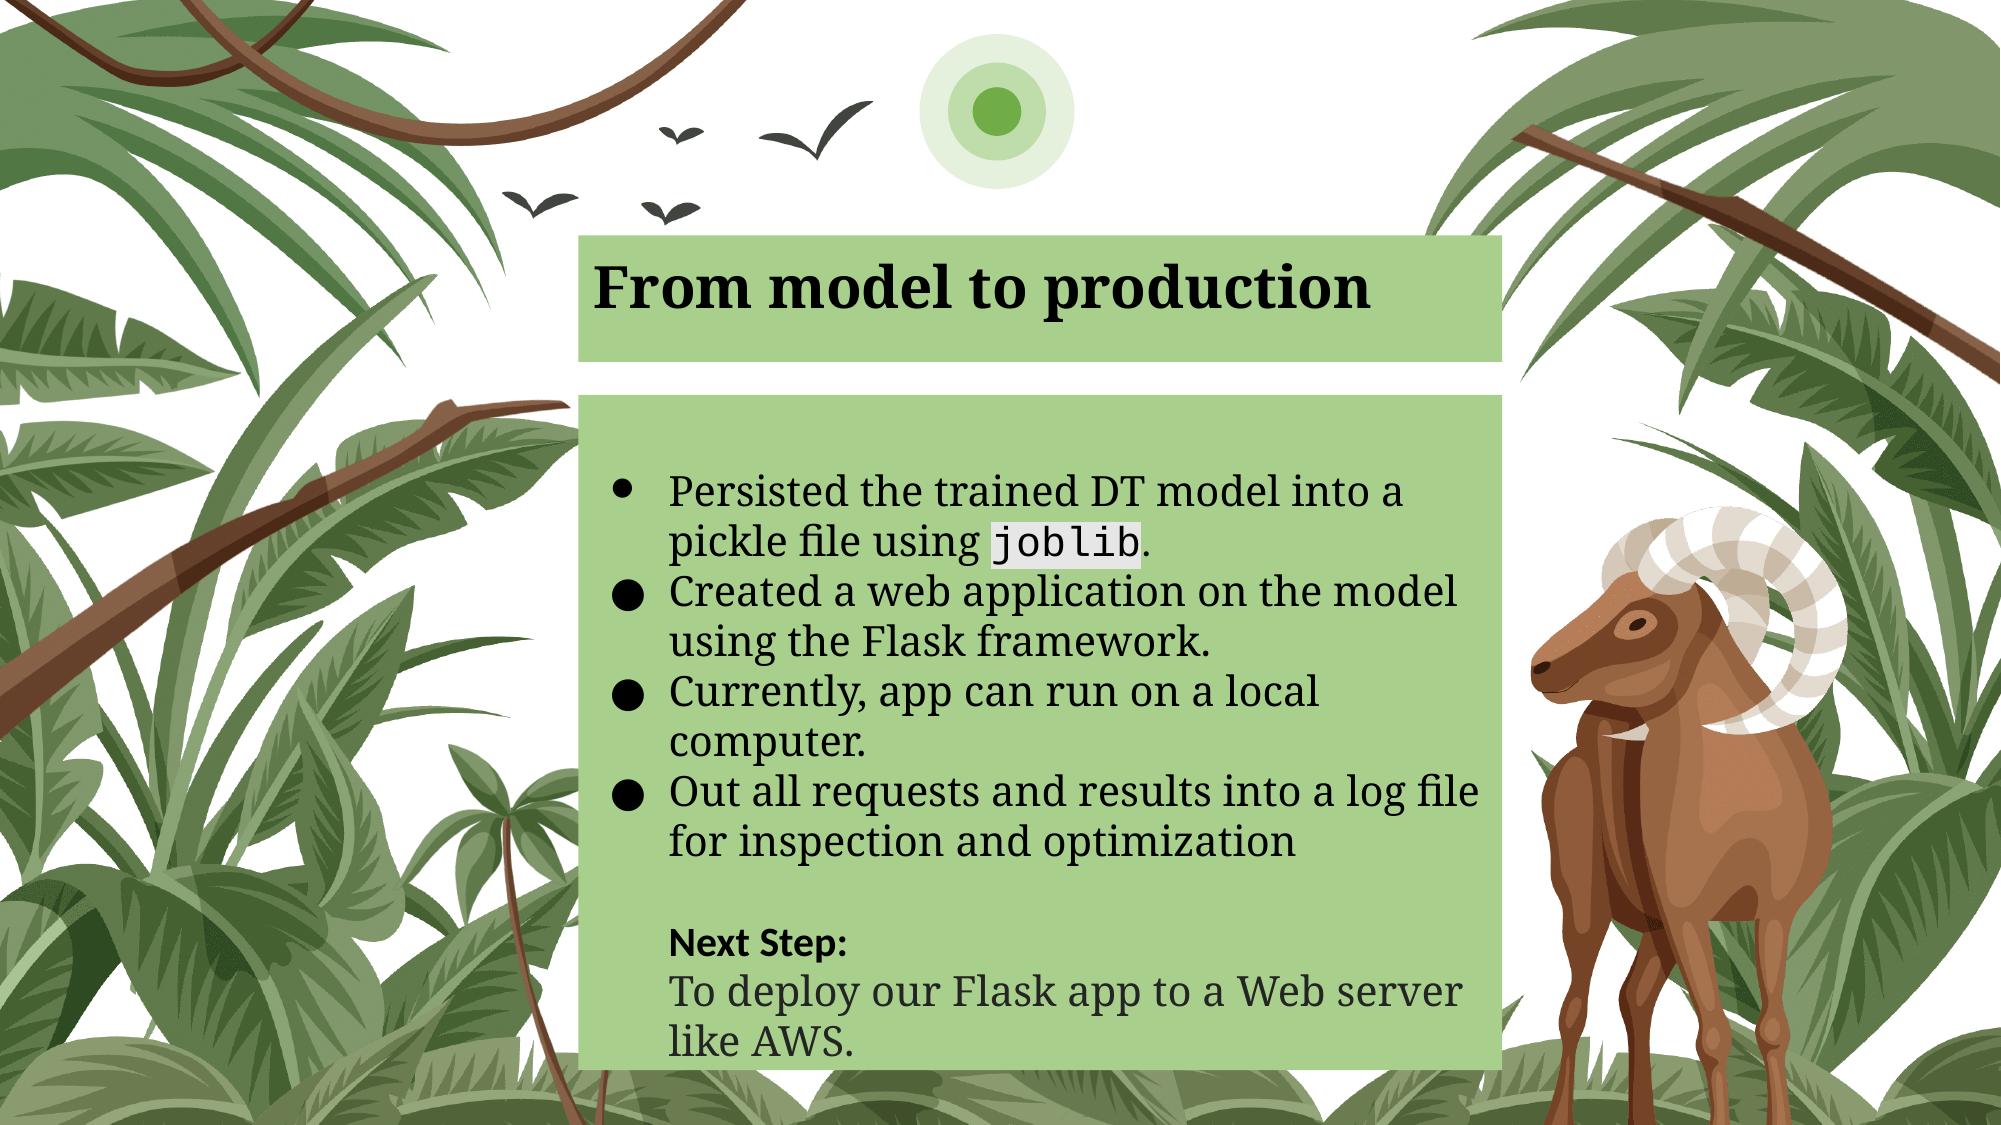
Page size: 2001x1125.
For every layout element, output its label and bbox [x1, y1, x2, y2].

text_box [0, 0, 2000, 1125]
text_box [643, 304, 1503, 667]
